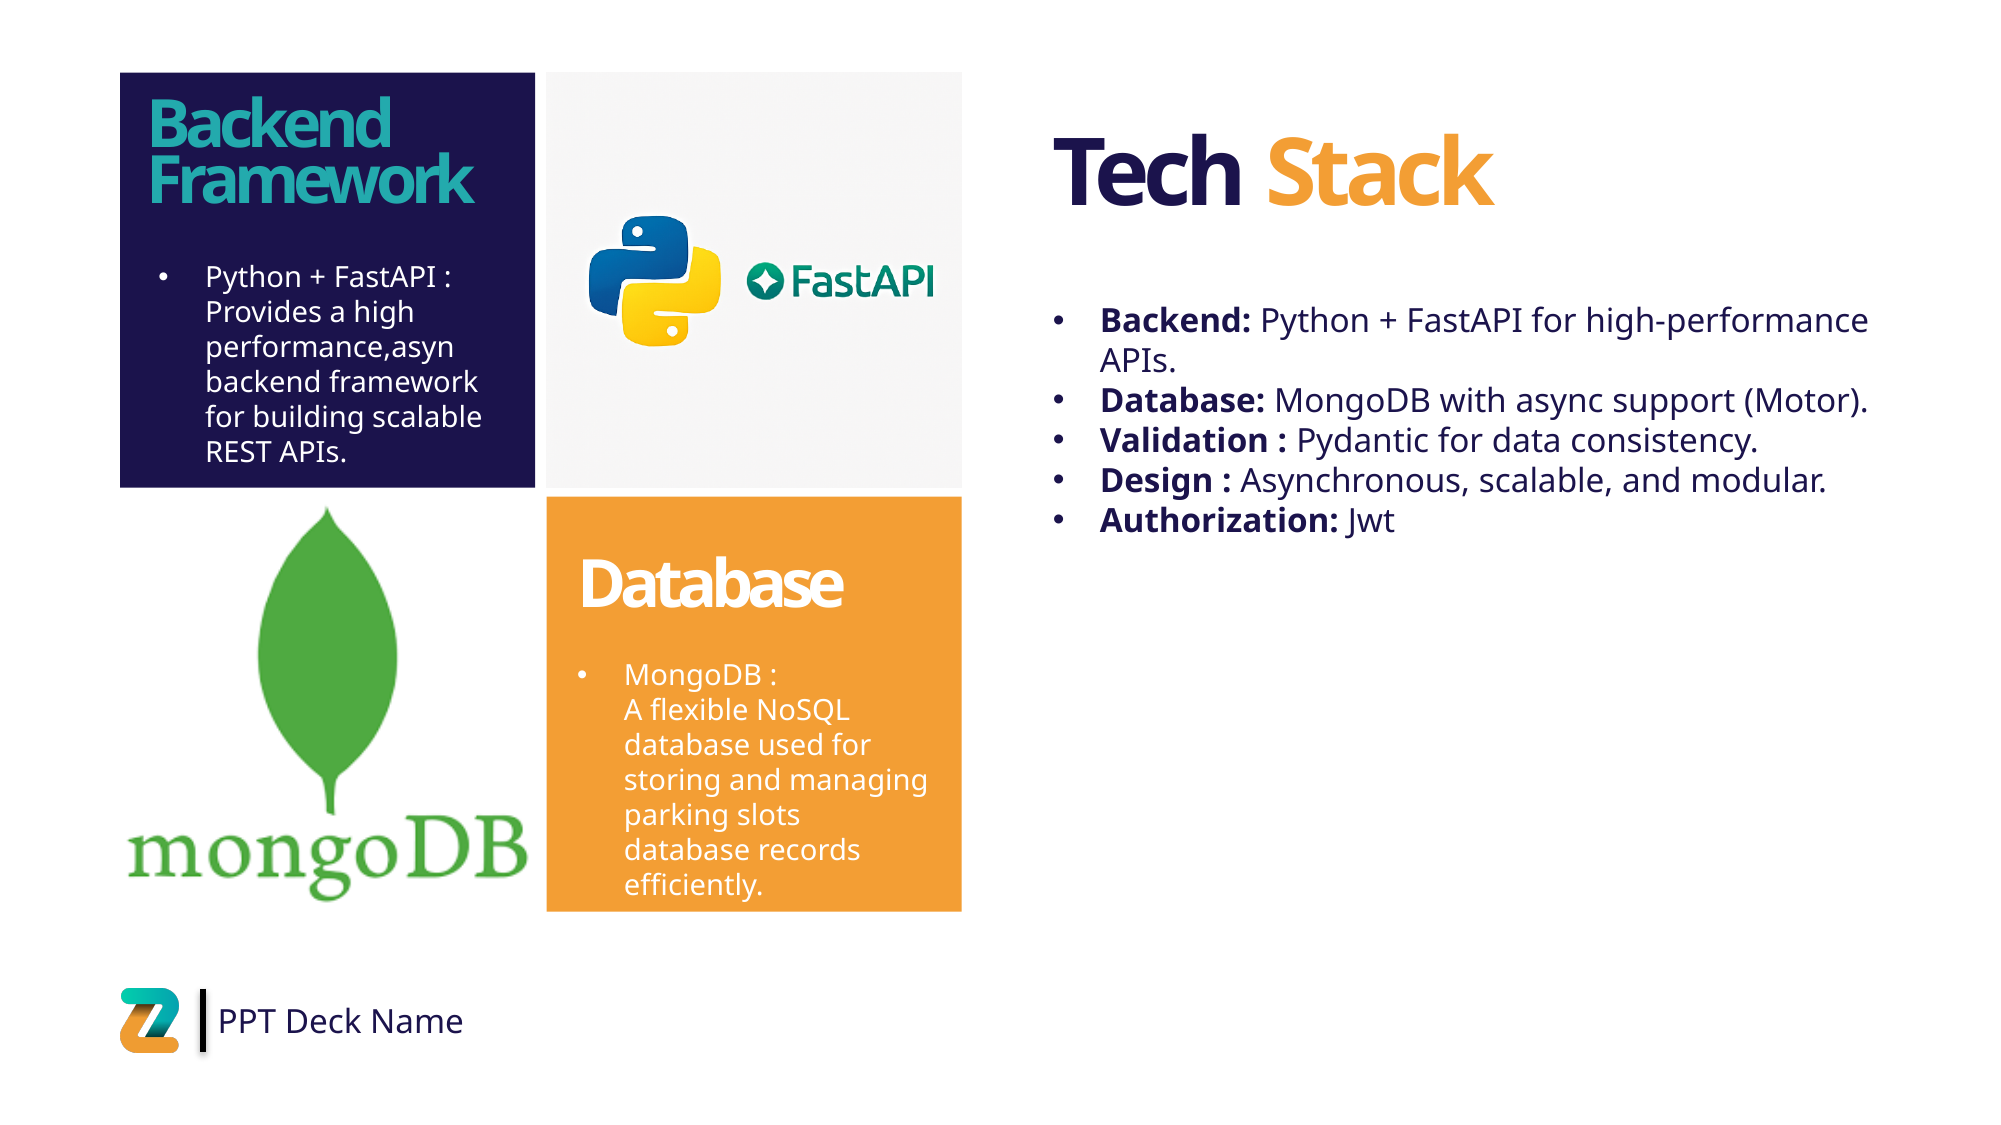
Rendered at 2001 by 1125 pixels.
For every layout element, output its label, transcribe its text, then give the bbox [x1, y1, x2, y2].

picture [119, 496, 536, 912]
text_box Backend: Python + FastAPI for high-performance APIs. Database: MongoDB with async support (Motor). Validation : Pydantic for data consistency. Design : Asynchronous, scalable, and modular. Authorization: Jwt [1038, 292, 1899, 547]
picture [546, 72, 962, 489]
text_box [119, 988, 922, 1053]
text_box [119, 72, 962, 912]
text_box Tech Stack [1038, 135, 1899, 229]
